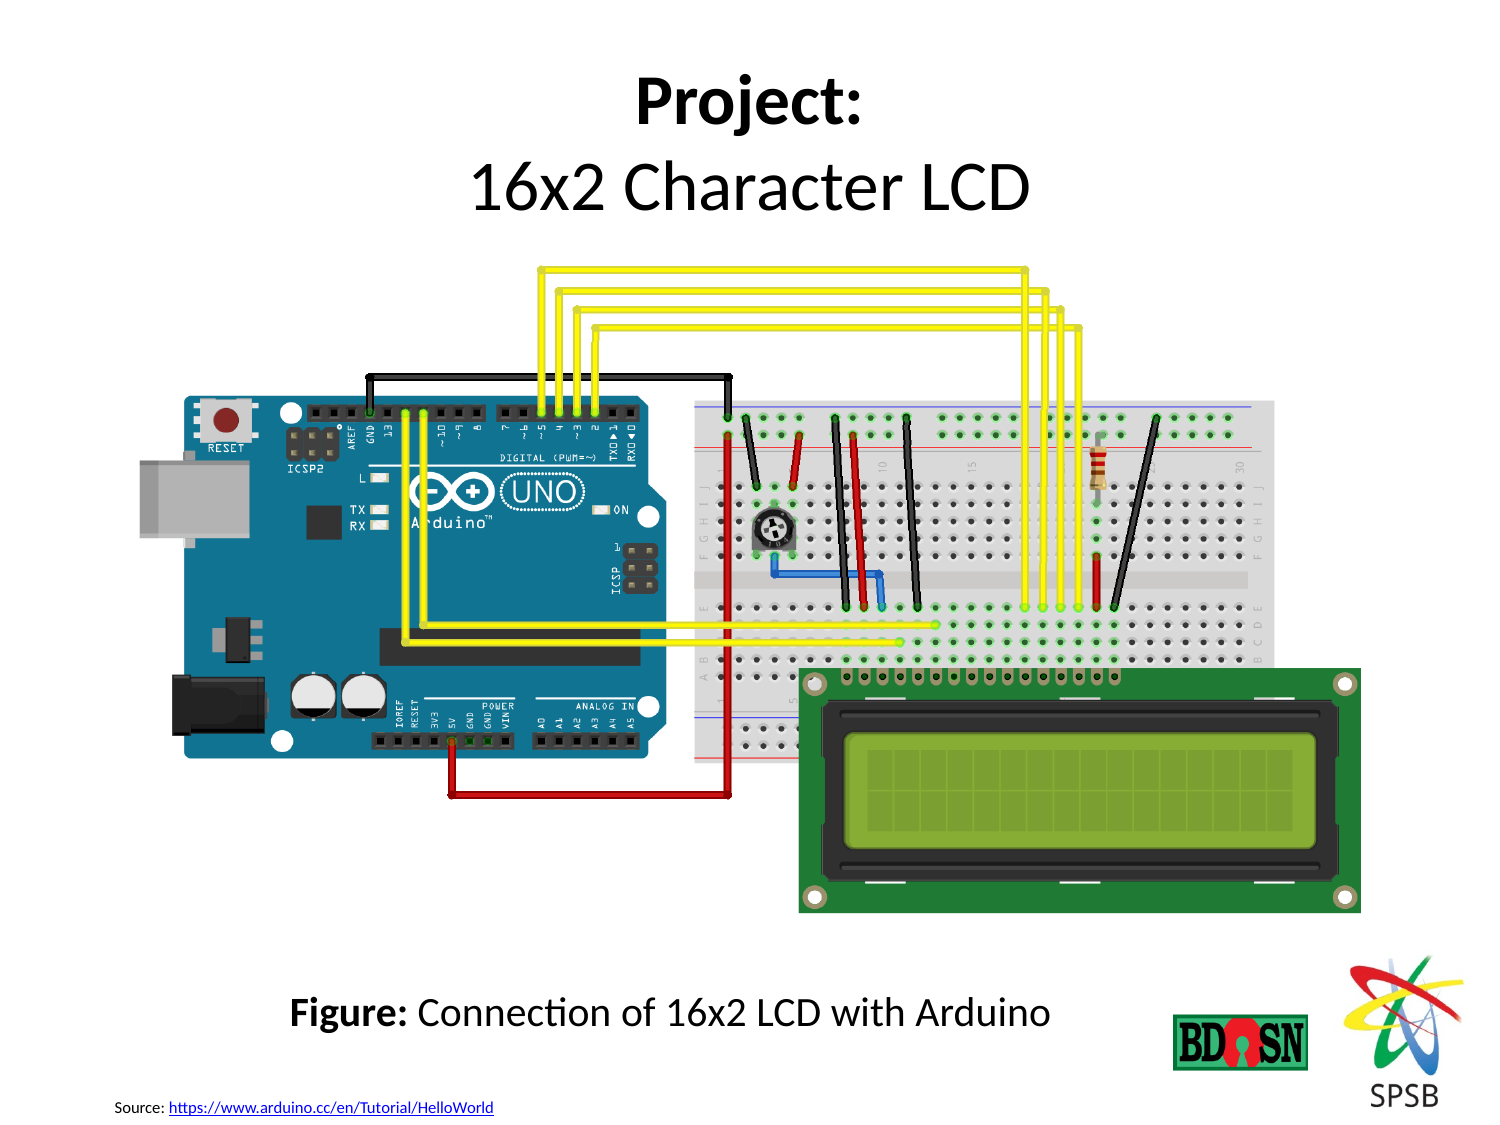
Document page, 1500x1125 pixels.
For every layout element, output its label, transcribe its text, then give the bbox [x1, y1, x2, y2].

text_box Source: https://www.arduino.cc/en/Tutorial/HelloWorld [99, 1089, 538, 1125]
picture [1312, 937, 1500, 1125]
picture [1173, 974, 1308, 1110]
title Project: 16x2 Character LCD [75, 45, 1425, 233]
text_box Figure: Connection of 16x2 LCD with Arduino [274, 977, 1110, 1042]
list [139, 262, 1361, 915]
